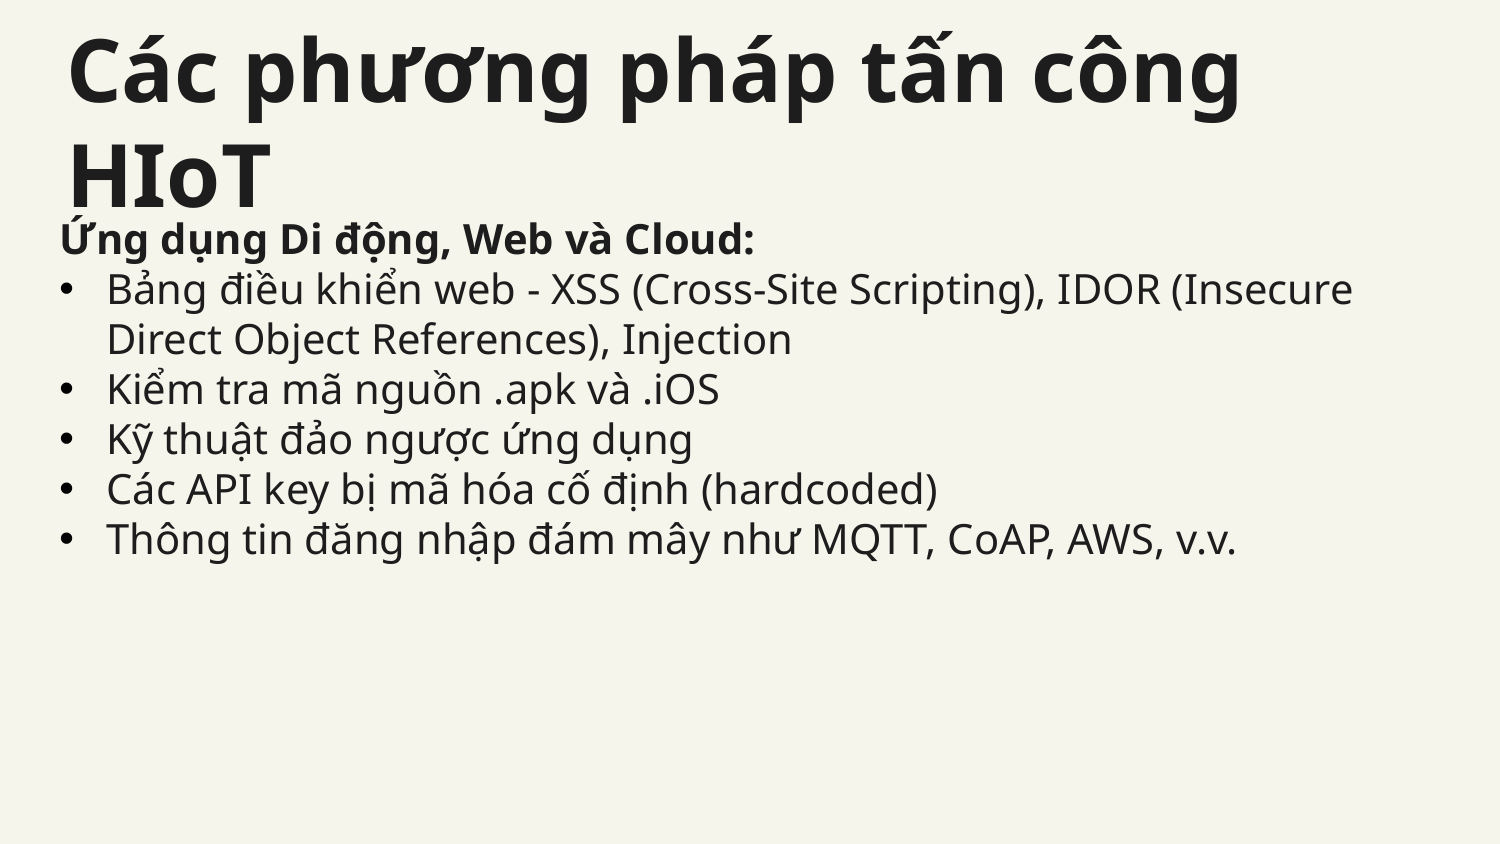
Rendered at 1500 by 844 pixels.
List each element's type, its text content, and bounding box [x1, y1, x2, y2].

text_box Ứng dụng Di động, Web và Cloud: Bảng điều khiển web - XSS (Cross-Site Scripting), IDOR (Insecure Direct Object References), Injection Kiểm tra mã nguồn .apk và .iOS Kỹ thuật đảo ngược ứng dụng Các API key bị mã hóa cố định (hardcoded) Thông tin đăng nhập đám mây như MQTT, CoAP, AWS, v.v. [44, 205, 1470, 571]
title Các phương pháp tấn công HIoT [51, 0, 1463, 94]
